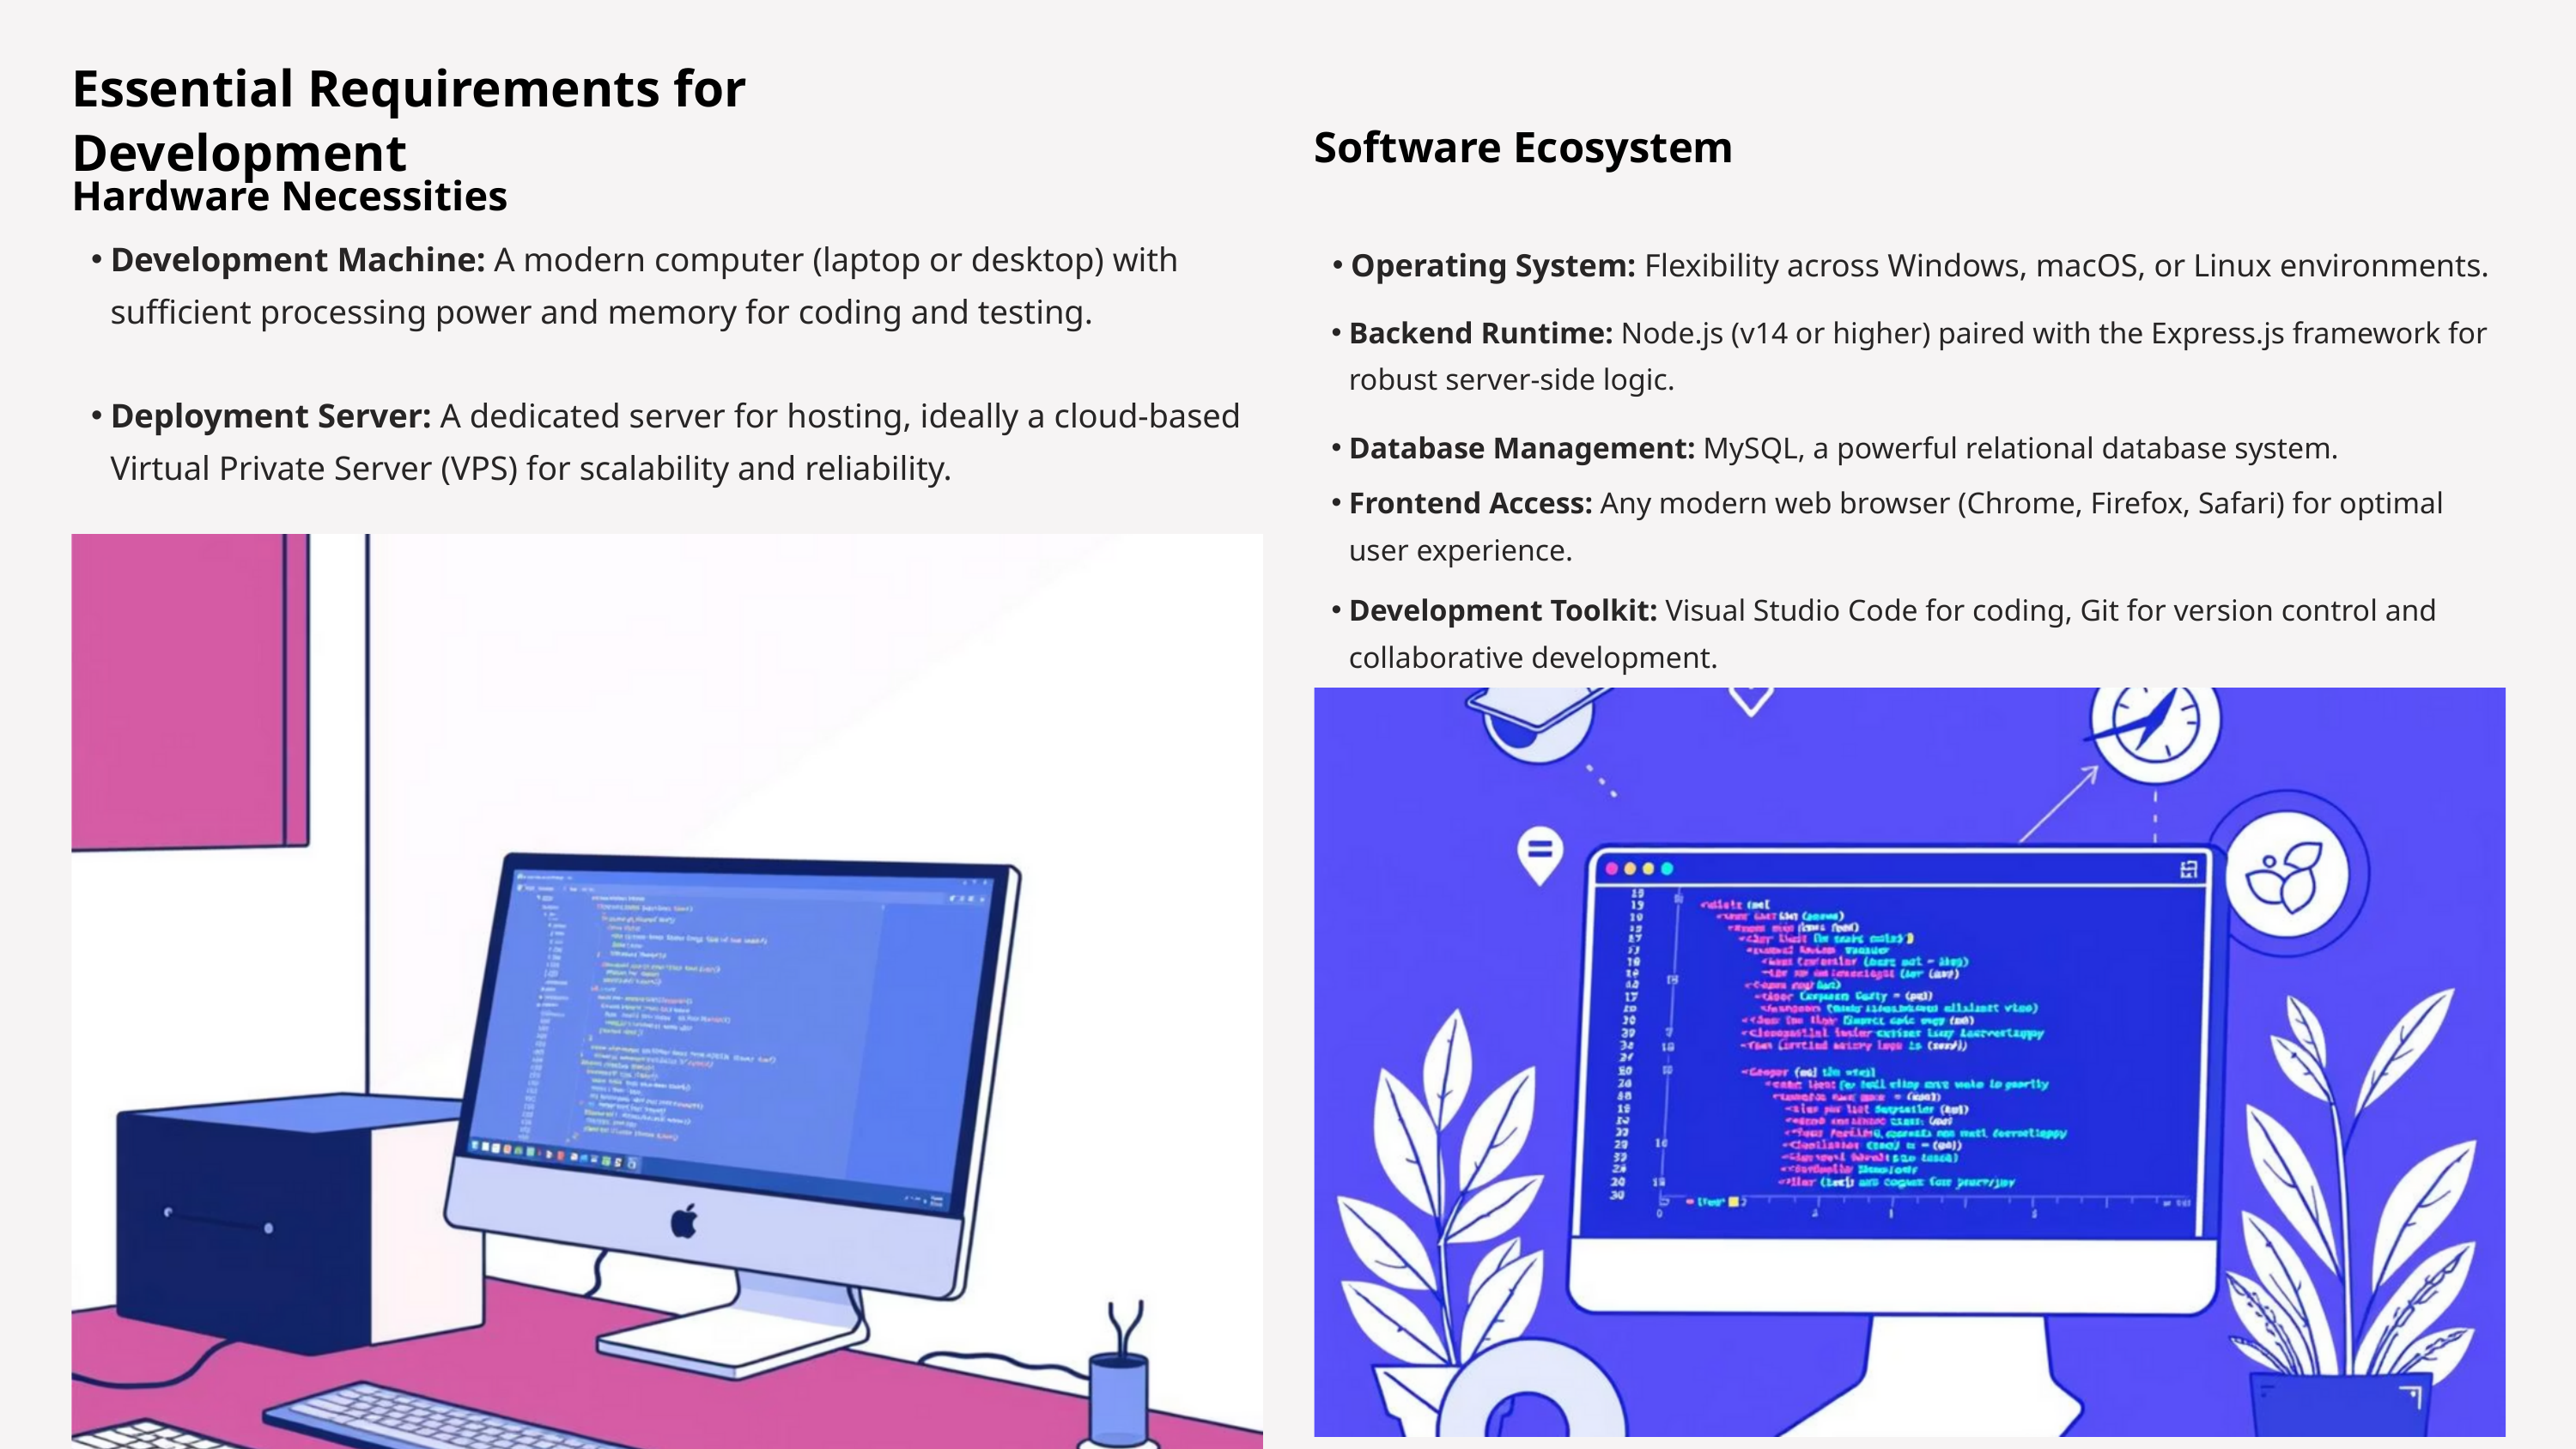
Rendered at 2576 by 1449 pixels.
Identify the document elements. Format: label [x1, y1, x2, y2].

text_box [0, 0, 2576, 1449]
text_box [71, 534, 1264, 1449]
text_box [1314, 688, 2506, 1437]
